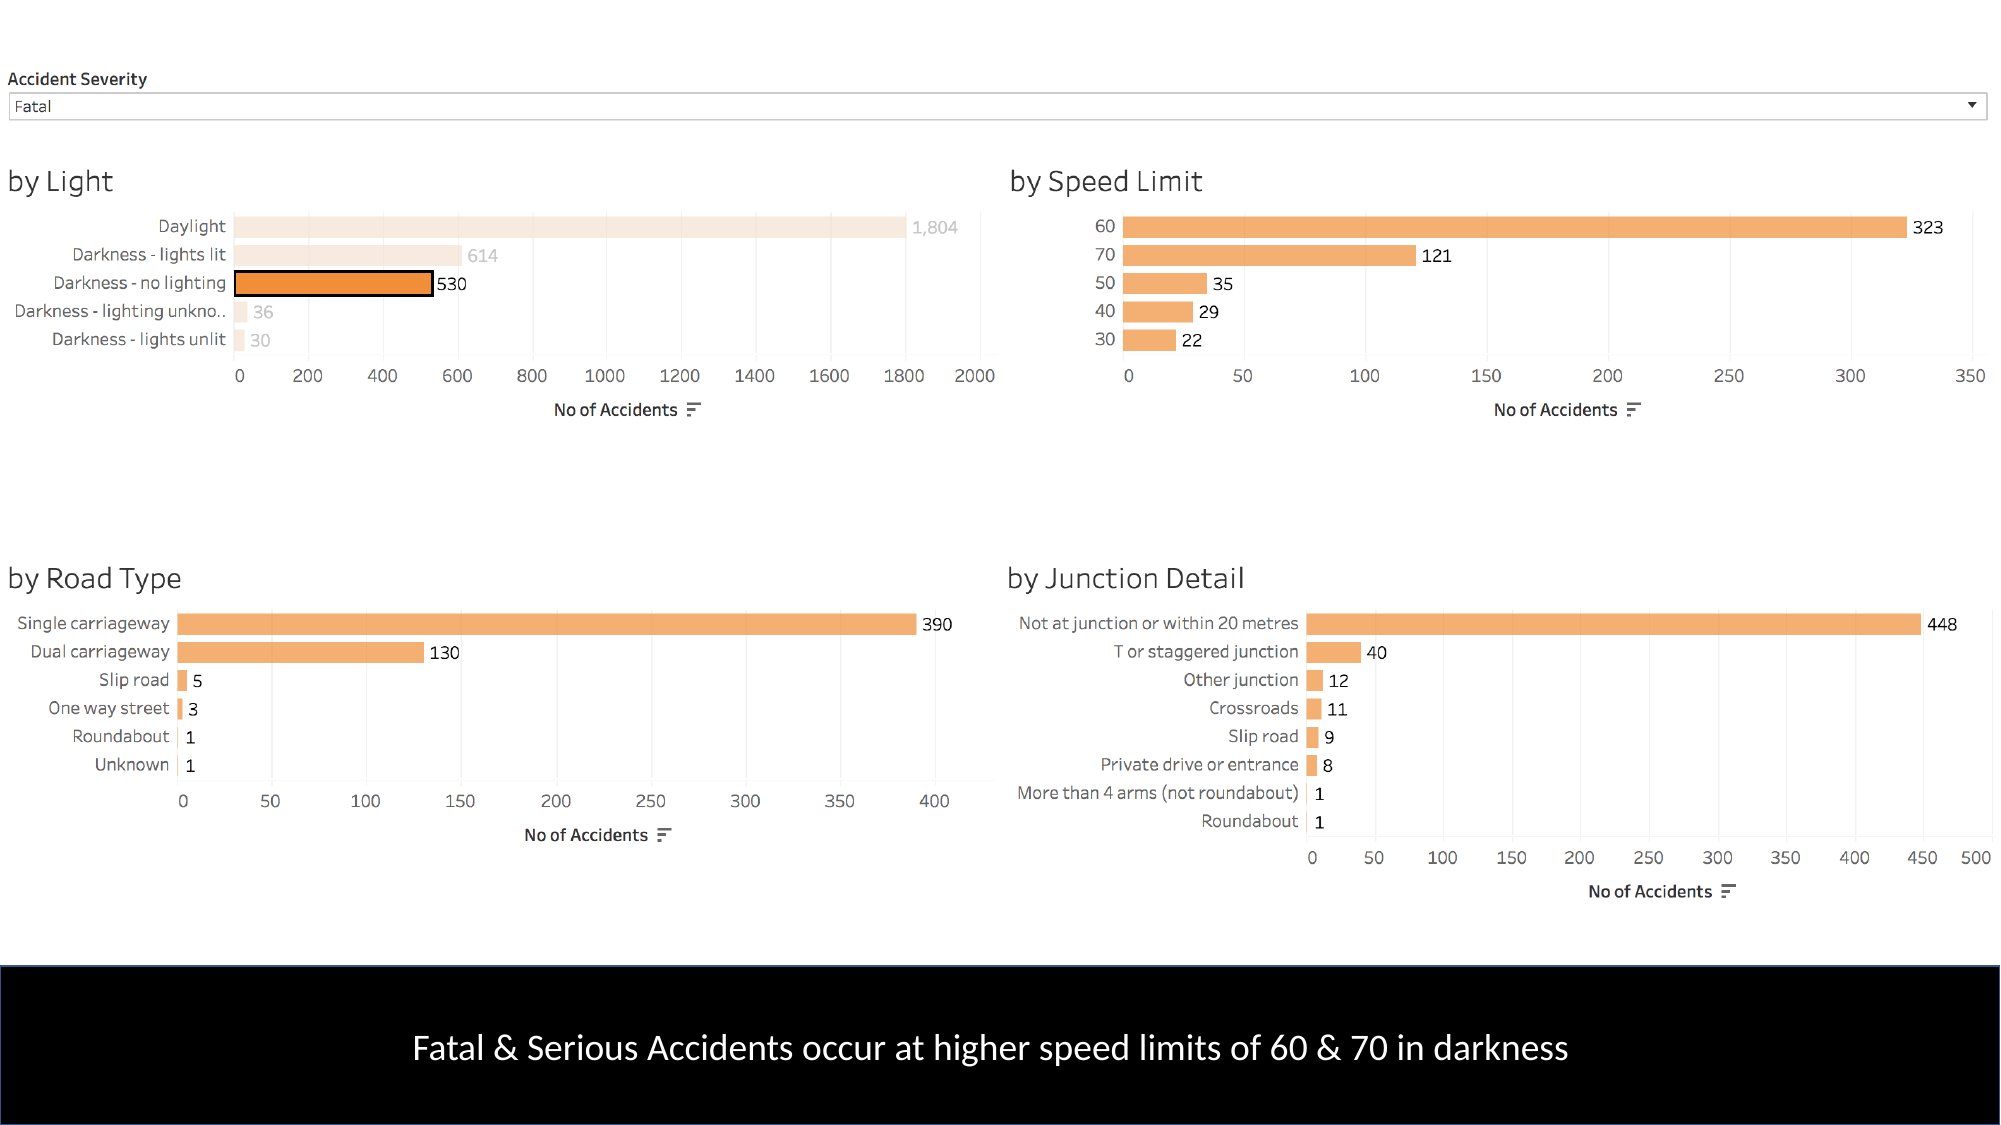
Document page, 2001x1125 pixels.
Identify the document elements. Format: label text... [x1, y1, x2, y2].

text_box Fatal & Serious Accidents occur at higher speed limits of 60 & 70 in darkness [0, 965, 2000, 1125]
picture [0, 58, 2000, 910]
